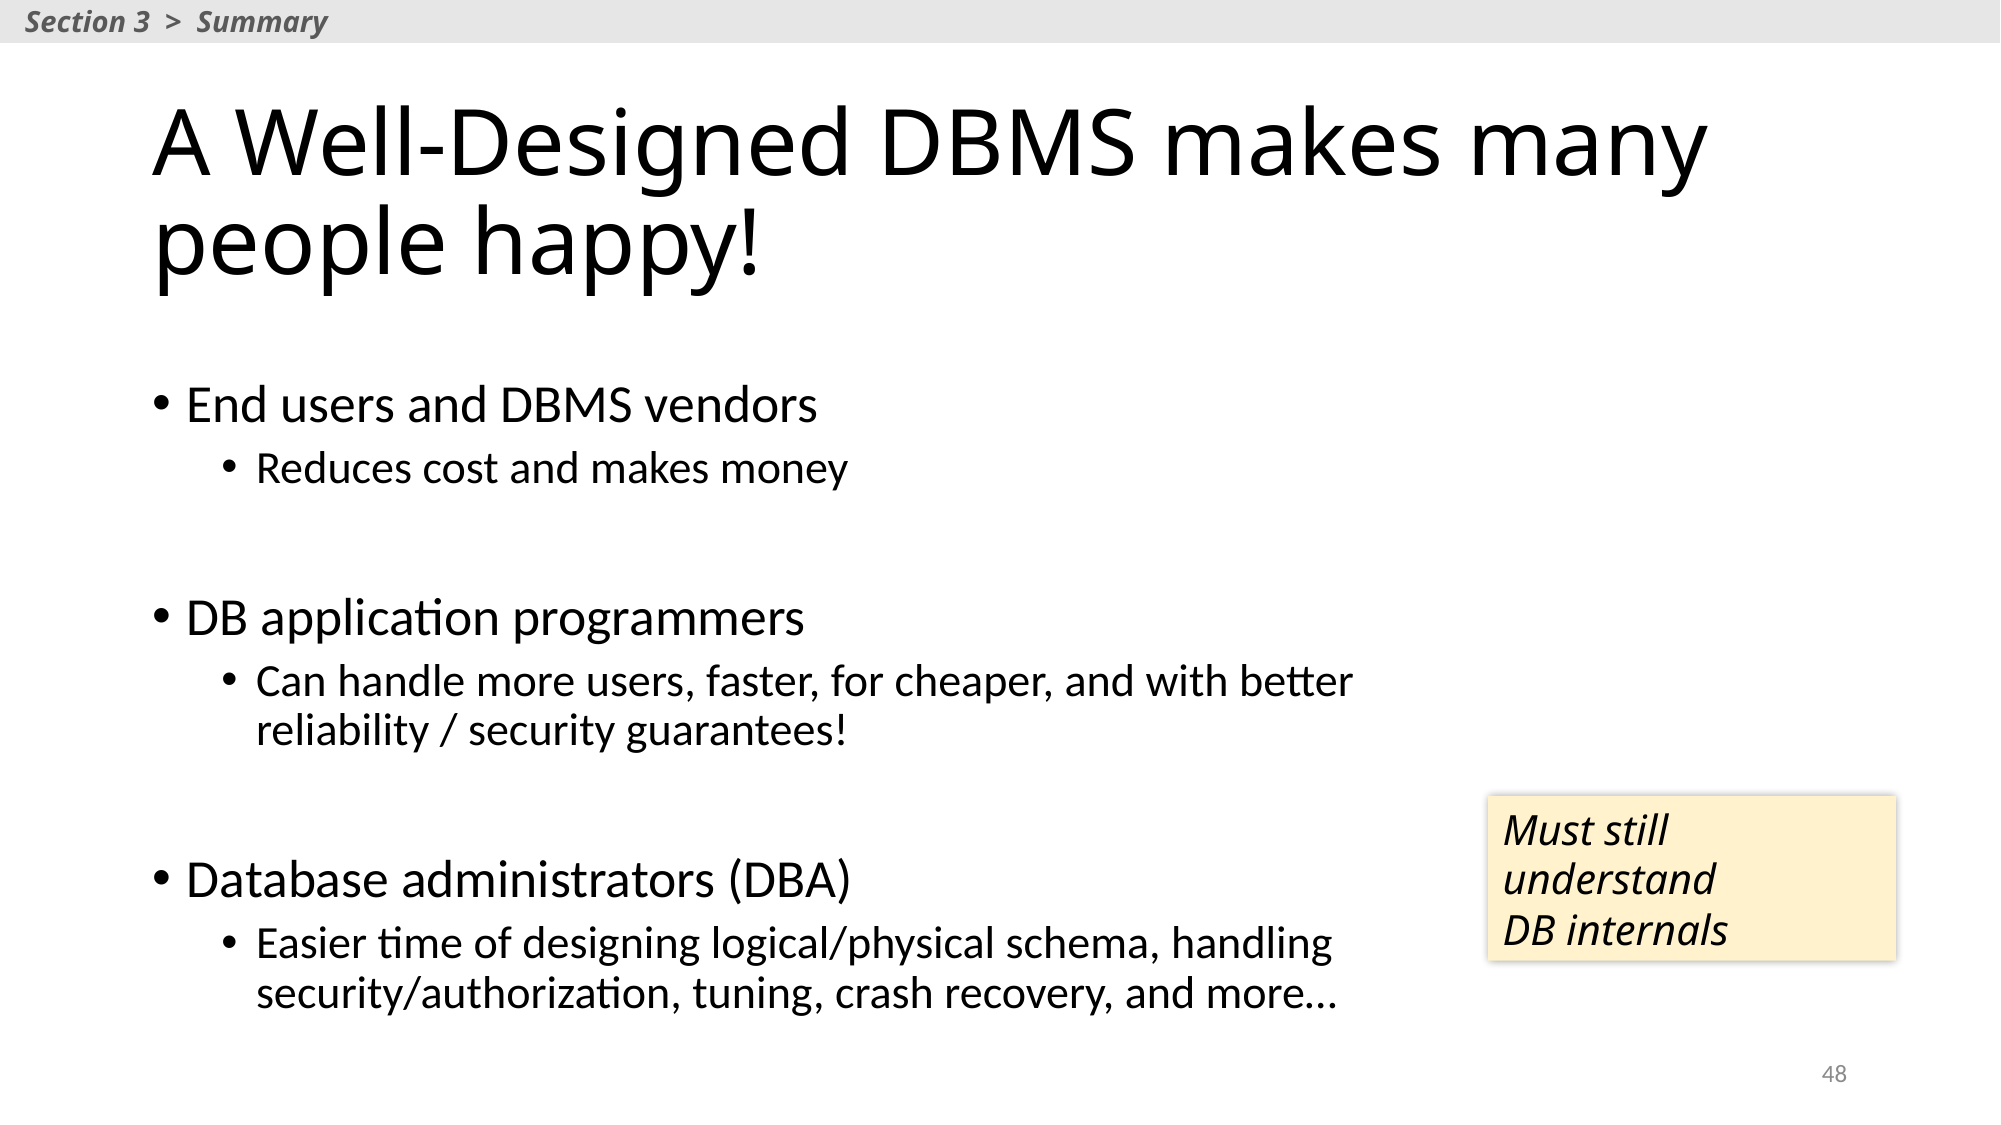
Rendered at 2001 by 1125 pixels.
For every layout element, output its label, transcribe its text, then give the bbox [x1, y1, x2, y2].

text_box Must still understand DB internals [1488, 795, 1896, 961]
slide_number 48 [1412, 1042, 1863, 1103]
title A Well-Designed DBMS makes many people happy! [137, 86, 1863, 305]
list End users and DBMS vendors Reduces cost and makes money DB application programmers Can handle more users, faster, for cheaper, and with better reliability / security guarantees! Database administrators (DBA) Easier time of designing logical/physical schema, handling security/authorization, tuning, crash recovery, and more… [137, 368, 1488, 1030]
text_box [0, 0, 2000, 47]
